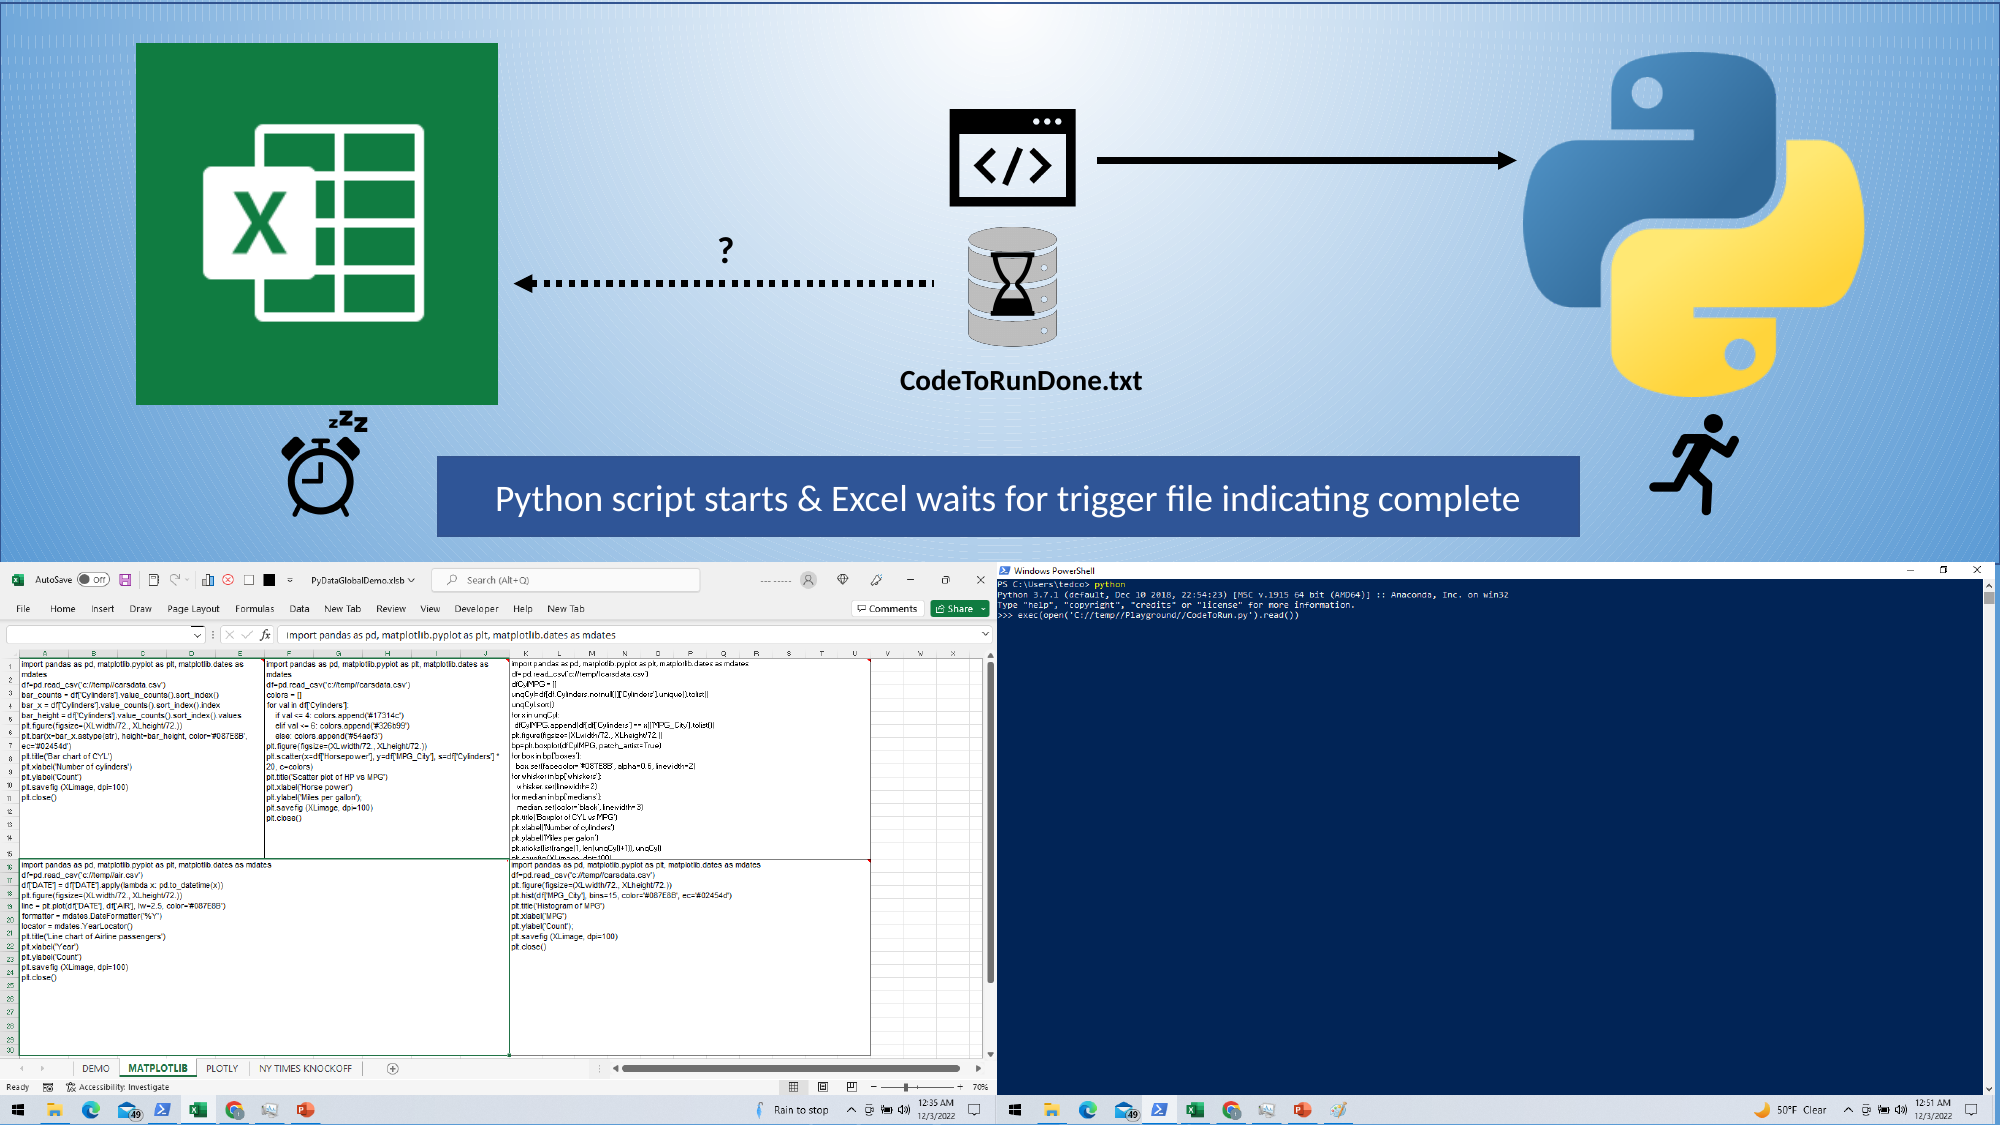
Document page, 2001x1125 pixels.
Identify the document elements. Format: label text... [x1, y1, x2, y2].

text_box Python script starts & Excel waits for trigger file indicating complete [437, 456, 1580, 537]
picture [1637, 408, 1751, 521]
picture [0, 562, 1995, 1124]
picture [937, 82, 1088, 362]
text_box CodeToRunDone.txt [498, 354, 1690, 404]
picture [267, 407, 380, 521]
picture [1523, 52, 1865, 397]
text_box [0, 2, 2000, 565]
picture [136, 43, 498, 405]
text_box ? [679, 211, 773, 283]
